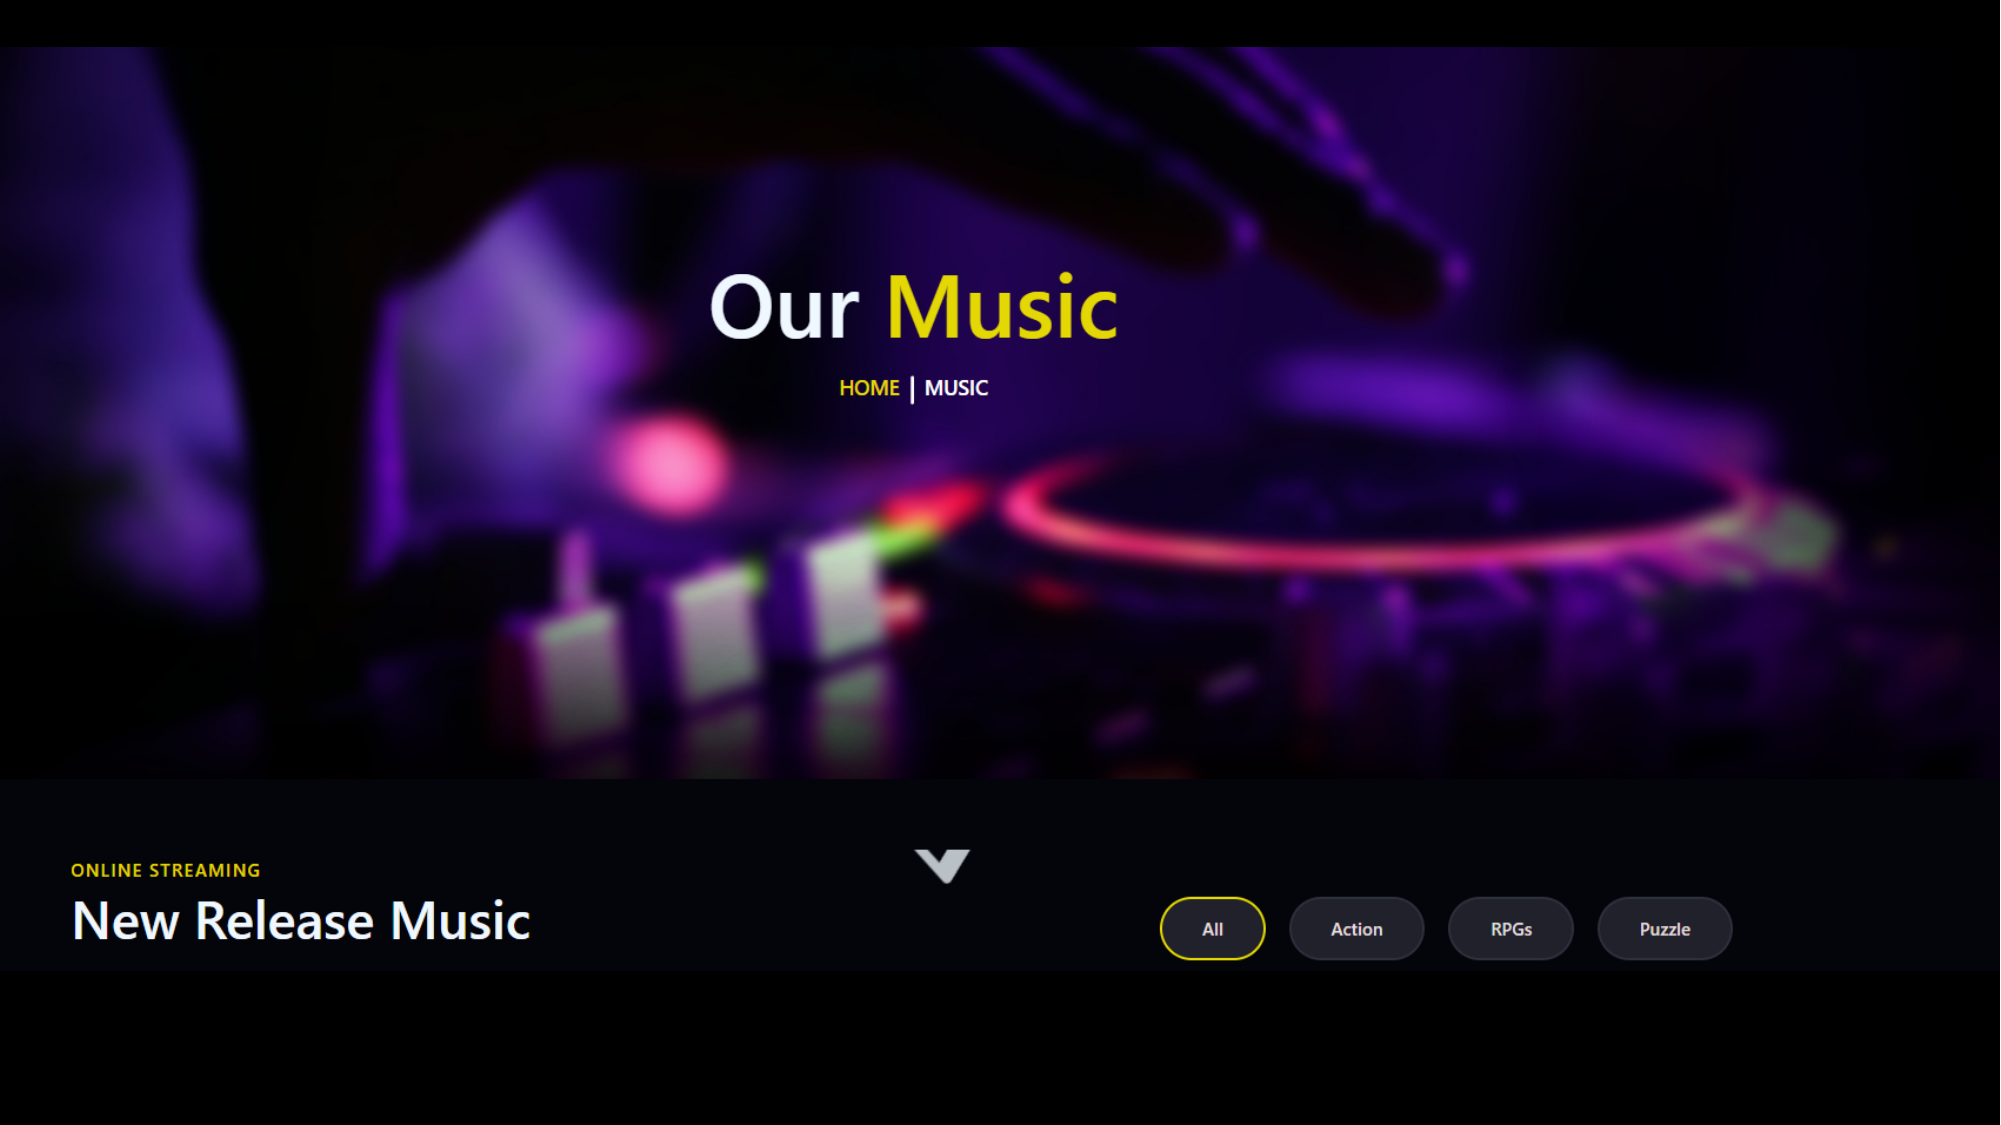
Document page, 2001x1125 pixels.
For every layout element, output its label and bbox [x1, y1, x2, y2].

picture [0, 47, 2000, 972]
